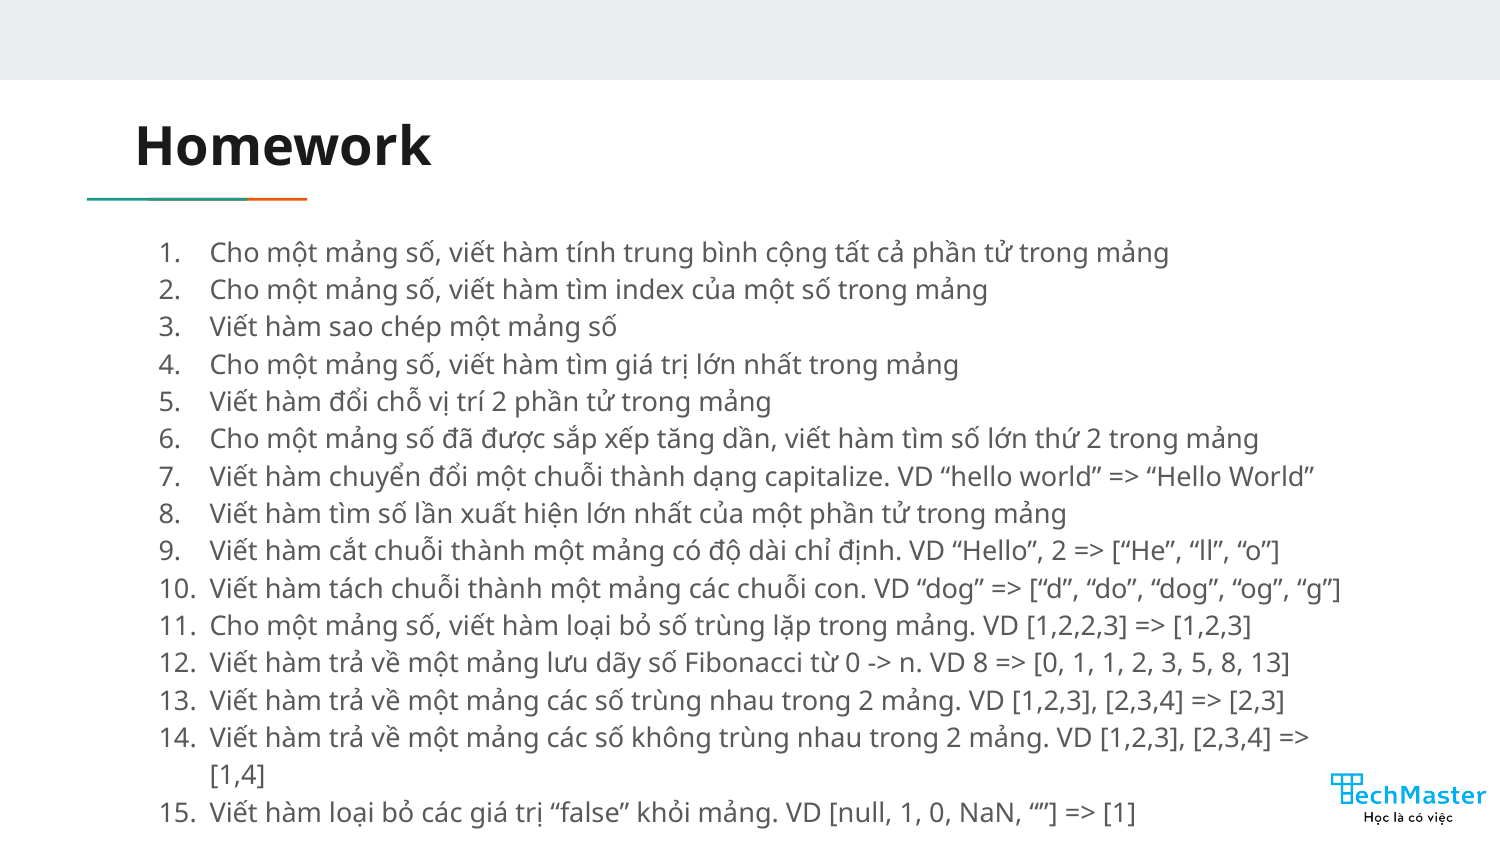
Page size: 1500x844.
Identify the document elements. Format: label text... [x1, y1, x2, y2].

title Homework [119, 95, 1381, 184]
list Cho một mảng số, viết hàm tính trung bình cộng tất cả phần tử trong mảng Cho một mảng số, viết hàm tìm index của một số trong mảng Viết hàm sao chép một mảng số Cho một mảng số, viết hàm tìm giá trị lớn nhất trong mảng Viết hàm đổi chỗ vị trí 2 phần tử trong mảng Cho một mảng số đã được sắp xếp tăng dần, viết hàm tìm số lớn thứ 2 trong mảng Viết hàm chuyển đổi một chuỗi thành dạng capitalize. VD “hello world” => “Hello World” Viết hàm tìm số lần xuất hiện lớn nhất của một phần tử trong mảng Viết hàm cắt chuỗi thành một mảng có độ dài chỉ định. VD “Hello”, 2 => [“He”, “ll”, “o”] Viết hàm tách chuỗi thành một mảng các chuỗi con. VD “dog” => [“d”, “do”, “dog”, “og”, “g”] Cho một mảng số, viết hàm loại bỏ số trùng lặp trong mảng. VD [1,2,2,3] => [1,2,3] Viết hàm trả về một mảng lưu dãy số Fibonacci từ 0 -> n. VD 8 => [0, 1, 1, 2, 3, 5, 8, 13] Viết hàm trả về một mảng các số trùng nhau trong 2 mảng. VD [1,2,3], [2,3,4] => [2,3] Viết hàm trả về một mảng các số không trùng nhau trong 2 mảng. VD [1,2,3], [2,3,4] => [1,4] Viết hàm loại bỏ các giá trị “false” khỏi mảng. VD [null, 1, 0, NaN, “”] => [1] [119, 215, 1381, 804]
picture [1329, 754, 1488, 844]
